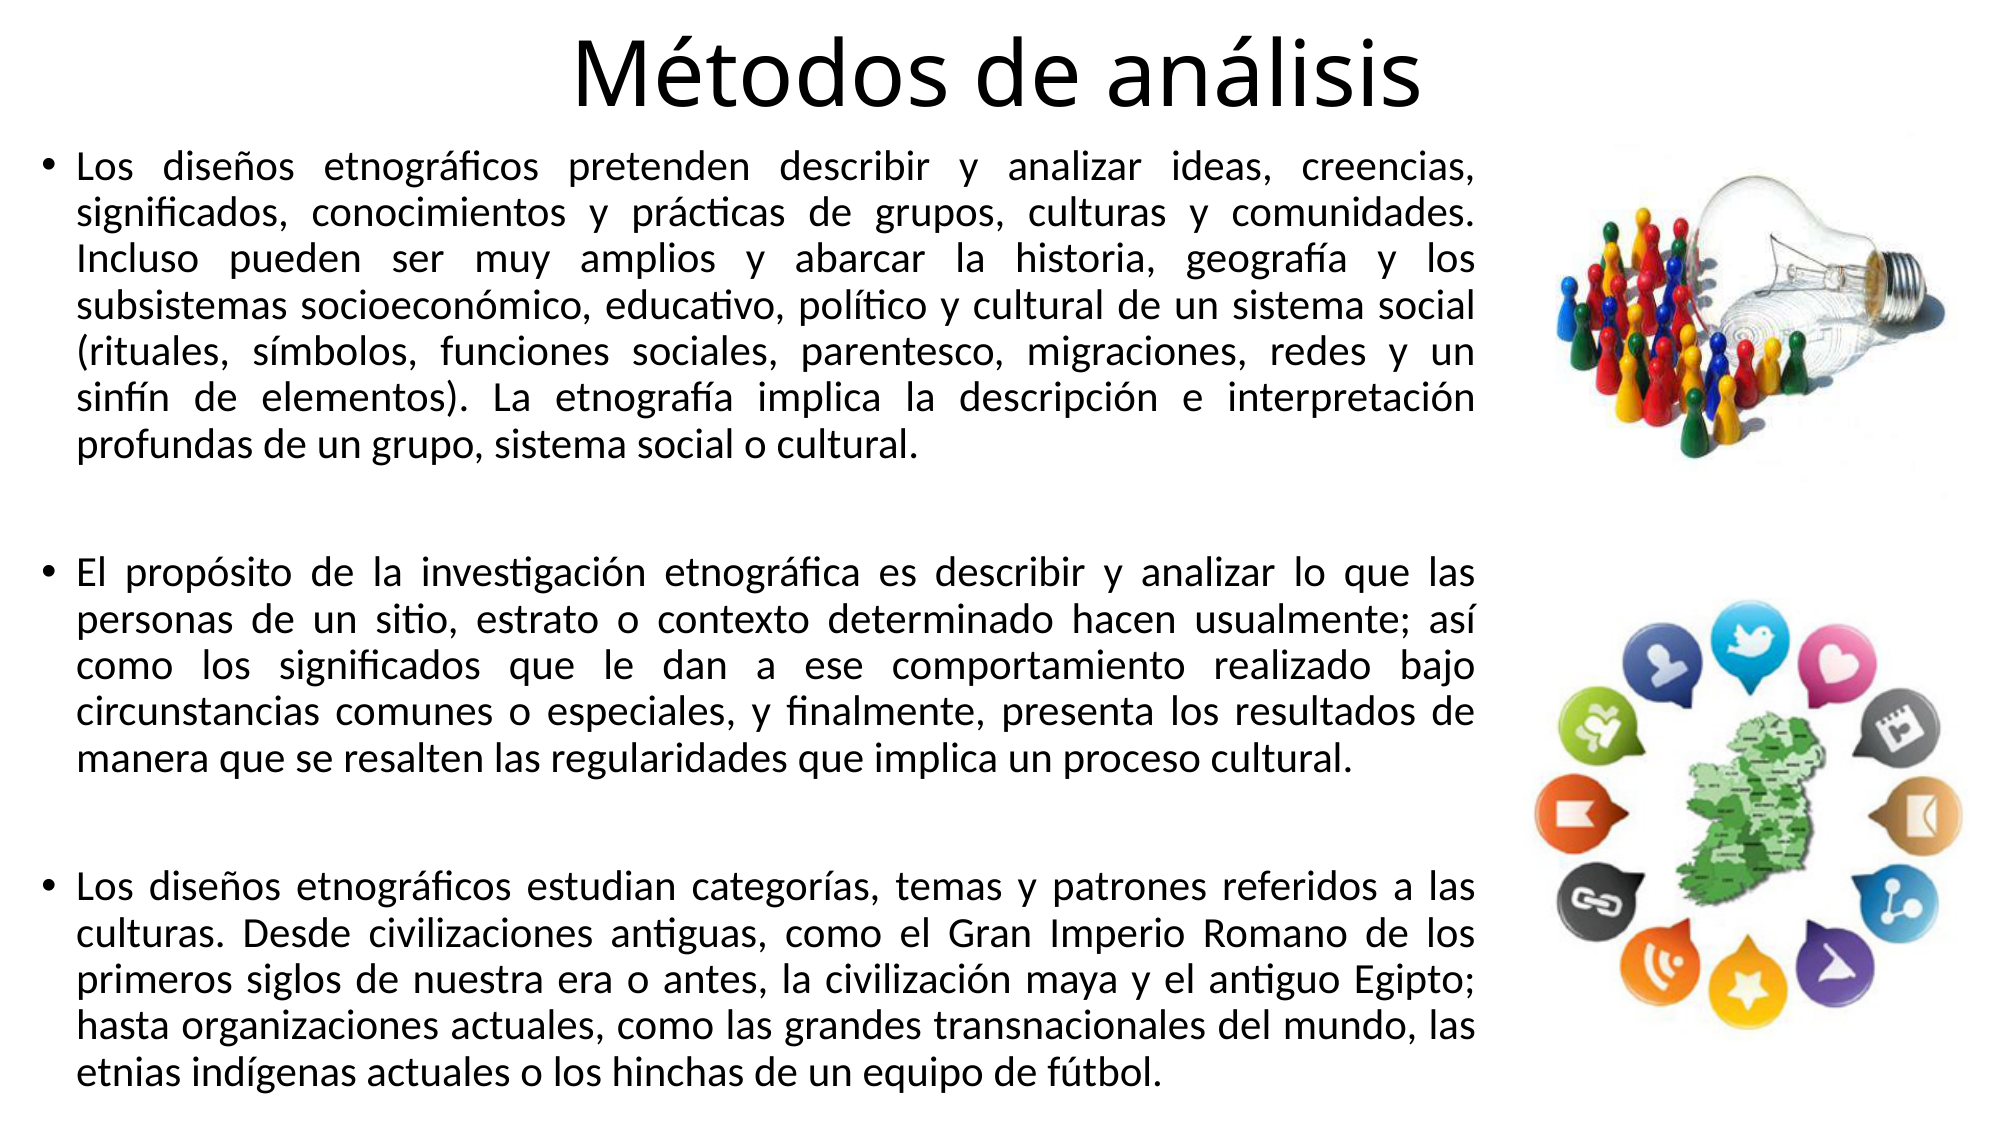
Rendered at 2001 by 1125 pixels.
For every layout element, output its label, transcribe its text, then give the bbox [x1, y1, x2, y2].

list Los diseños etnográficos pretenden describir y analizar ideas, creencias, significados, conocimientos y prácticas de grupos, culturas y comunidades. Incluso pueden ser muy amplios y abarcar la historia, geografía y los subsistemas socioeconómico, educativo, político y cultural de un sistema social (rituales, símbolos, funciones sociales, parentesco, migraciones, redes y un sinfín de elementos). La etnografía implica la descripción e interpretación profundas de un grupo, sistema social o cultural. El propósito de la investigación etnográfica es describir y analizar lo que las personas de un sitio, estrato o contexto determinado hacen usualmente; así como los significados que le dan a ese comportamiento realizado bajo circunstancias comunes o especiales, y finalmente, presenta los resultados de manera que se resalten las regularidades que implica un proceso cultural. Los diseños etnográficos estudian categorías, temas y patrones referidos a las culturas. Desde civilizaciones antiguas, como el Gran Imperio Romano de los primeros siglos de nuestra era o antes, la civilización maya y el antiguo Egipto; hasta organizaciones actuales, como las grandes transnacionales del mundo, las etnias indígenas actuales o los hinchas de un equipo de fútbol. [26, 135, 1492, 1108]
picture [1523, 597, 1972, 1042]
picture [1539, 122, 1957, 510]
title Métodos de análisis [135, 13, 1861, 139]
